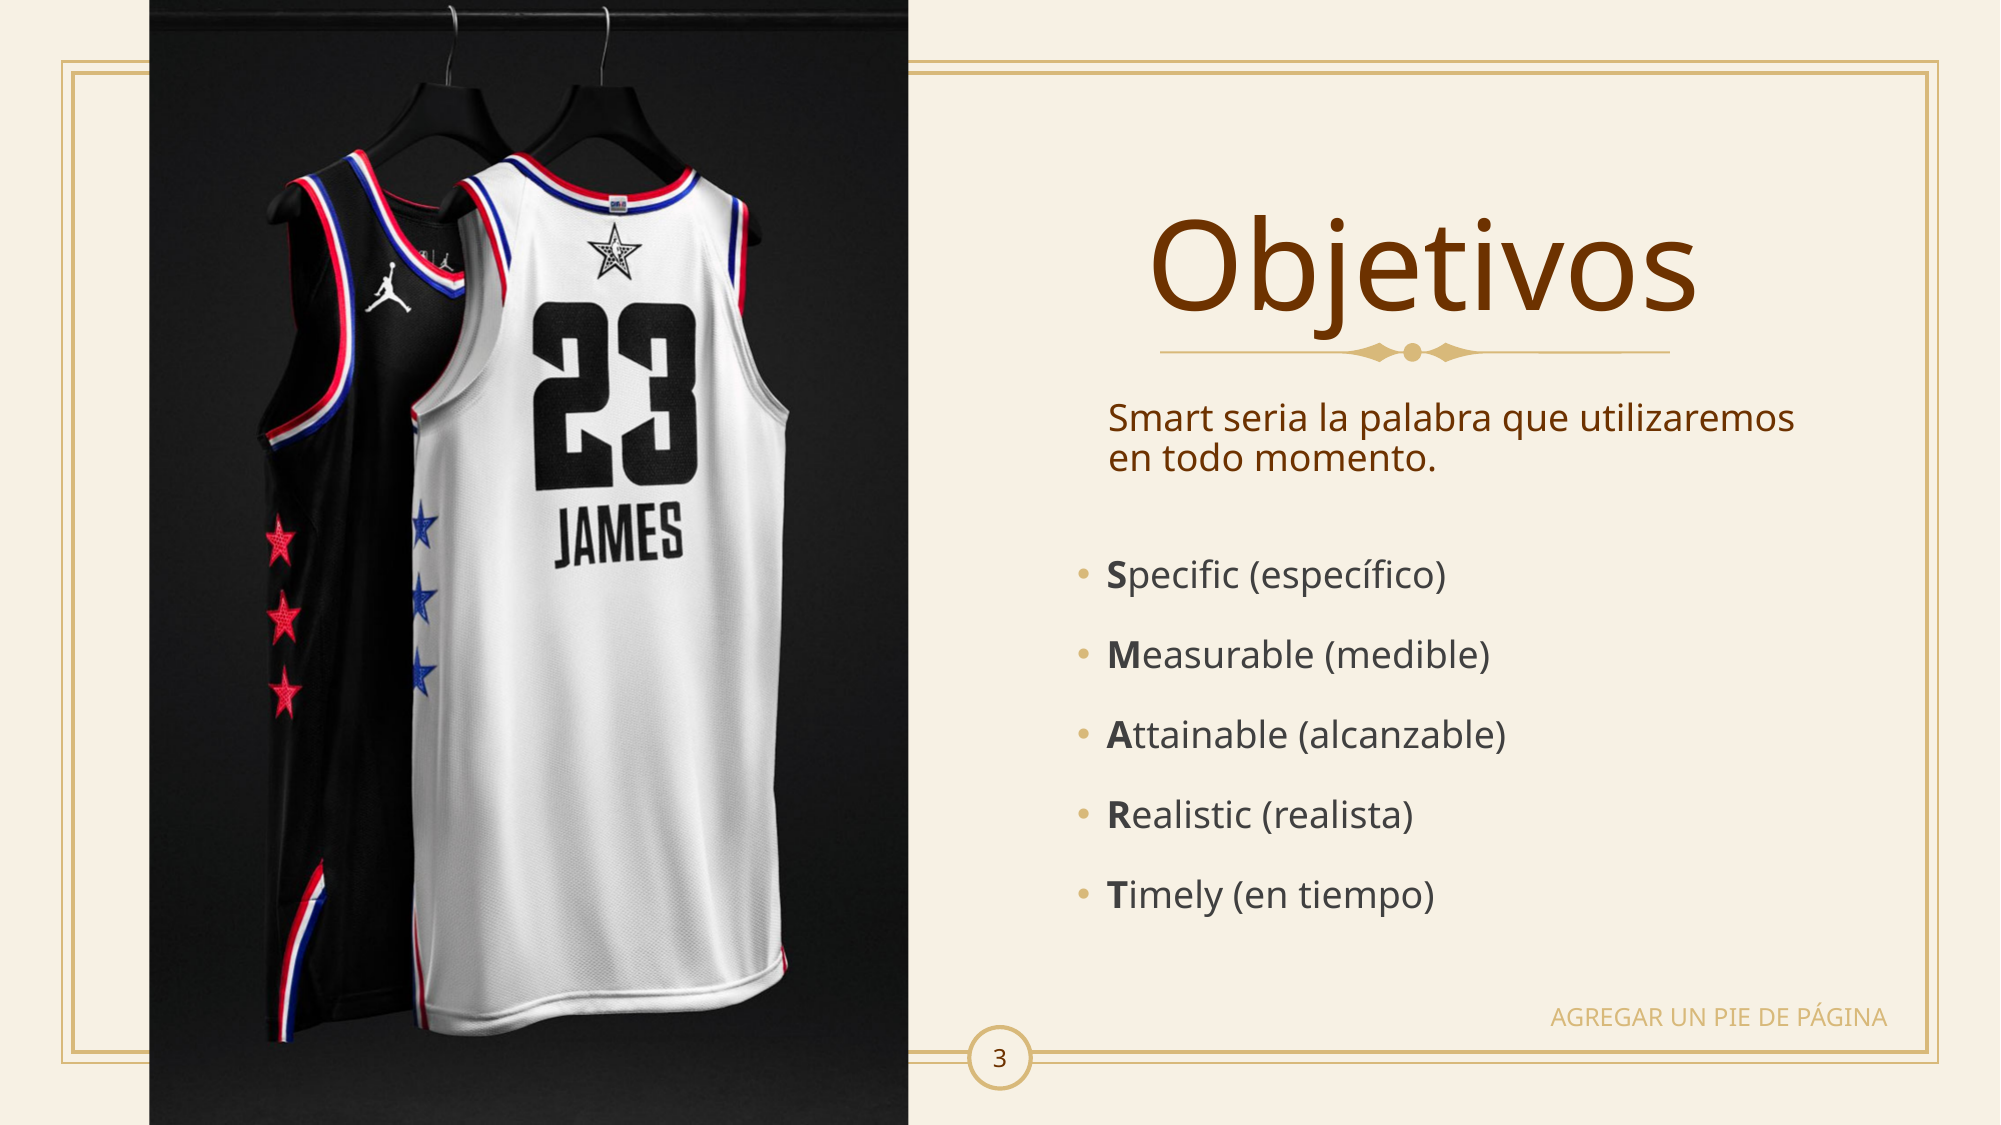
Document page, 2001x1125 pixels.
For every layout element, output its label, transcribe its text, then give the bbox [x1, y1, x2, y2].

title Objetivos [1074, 161, 1773, 379]
slide_number 3 [954, 1029, 1045, 1089]
footer AGREGAR UN PIE DE PÁGINA [1345, 987, 1904, 1047]
list Smart seria la palabra que utilizaremos en todo momento. [1093, 391, 1835, 497]
list Specific (específico) Measurable (medible) Attainable (alcanzable) Realistic (realista) Timely (en tiempo) [1062, 520, 1835, 940]
picture [149, 0, 909, 1125]
